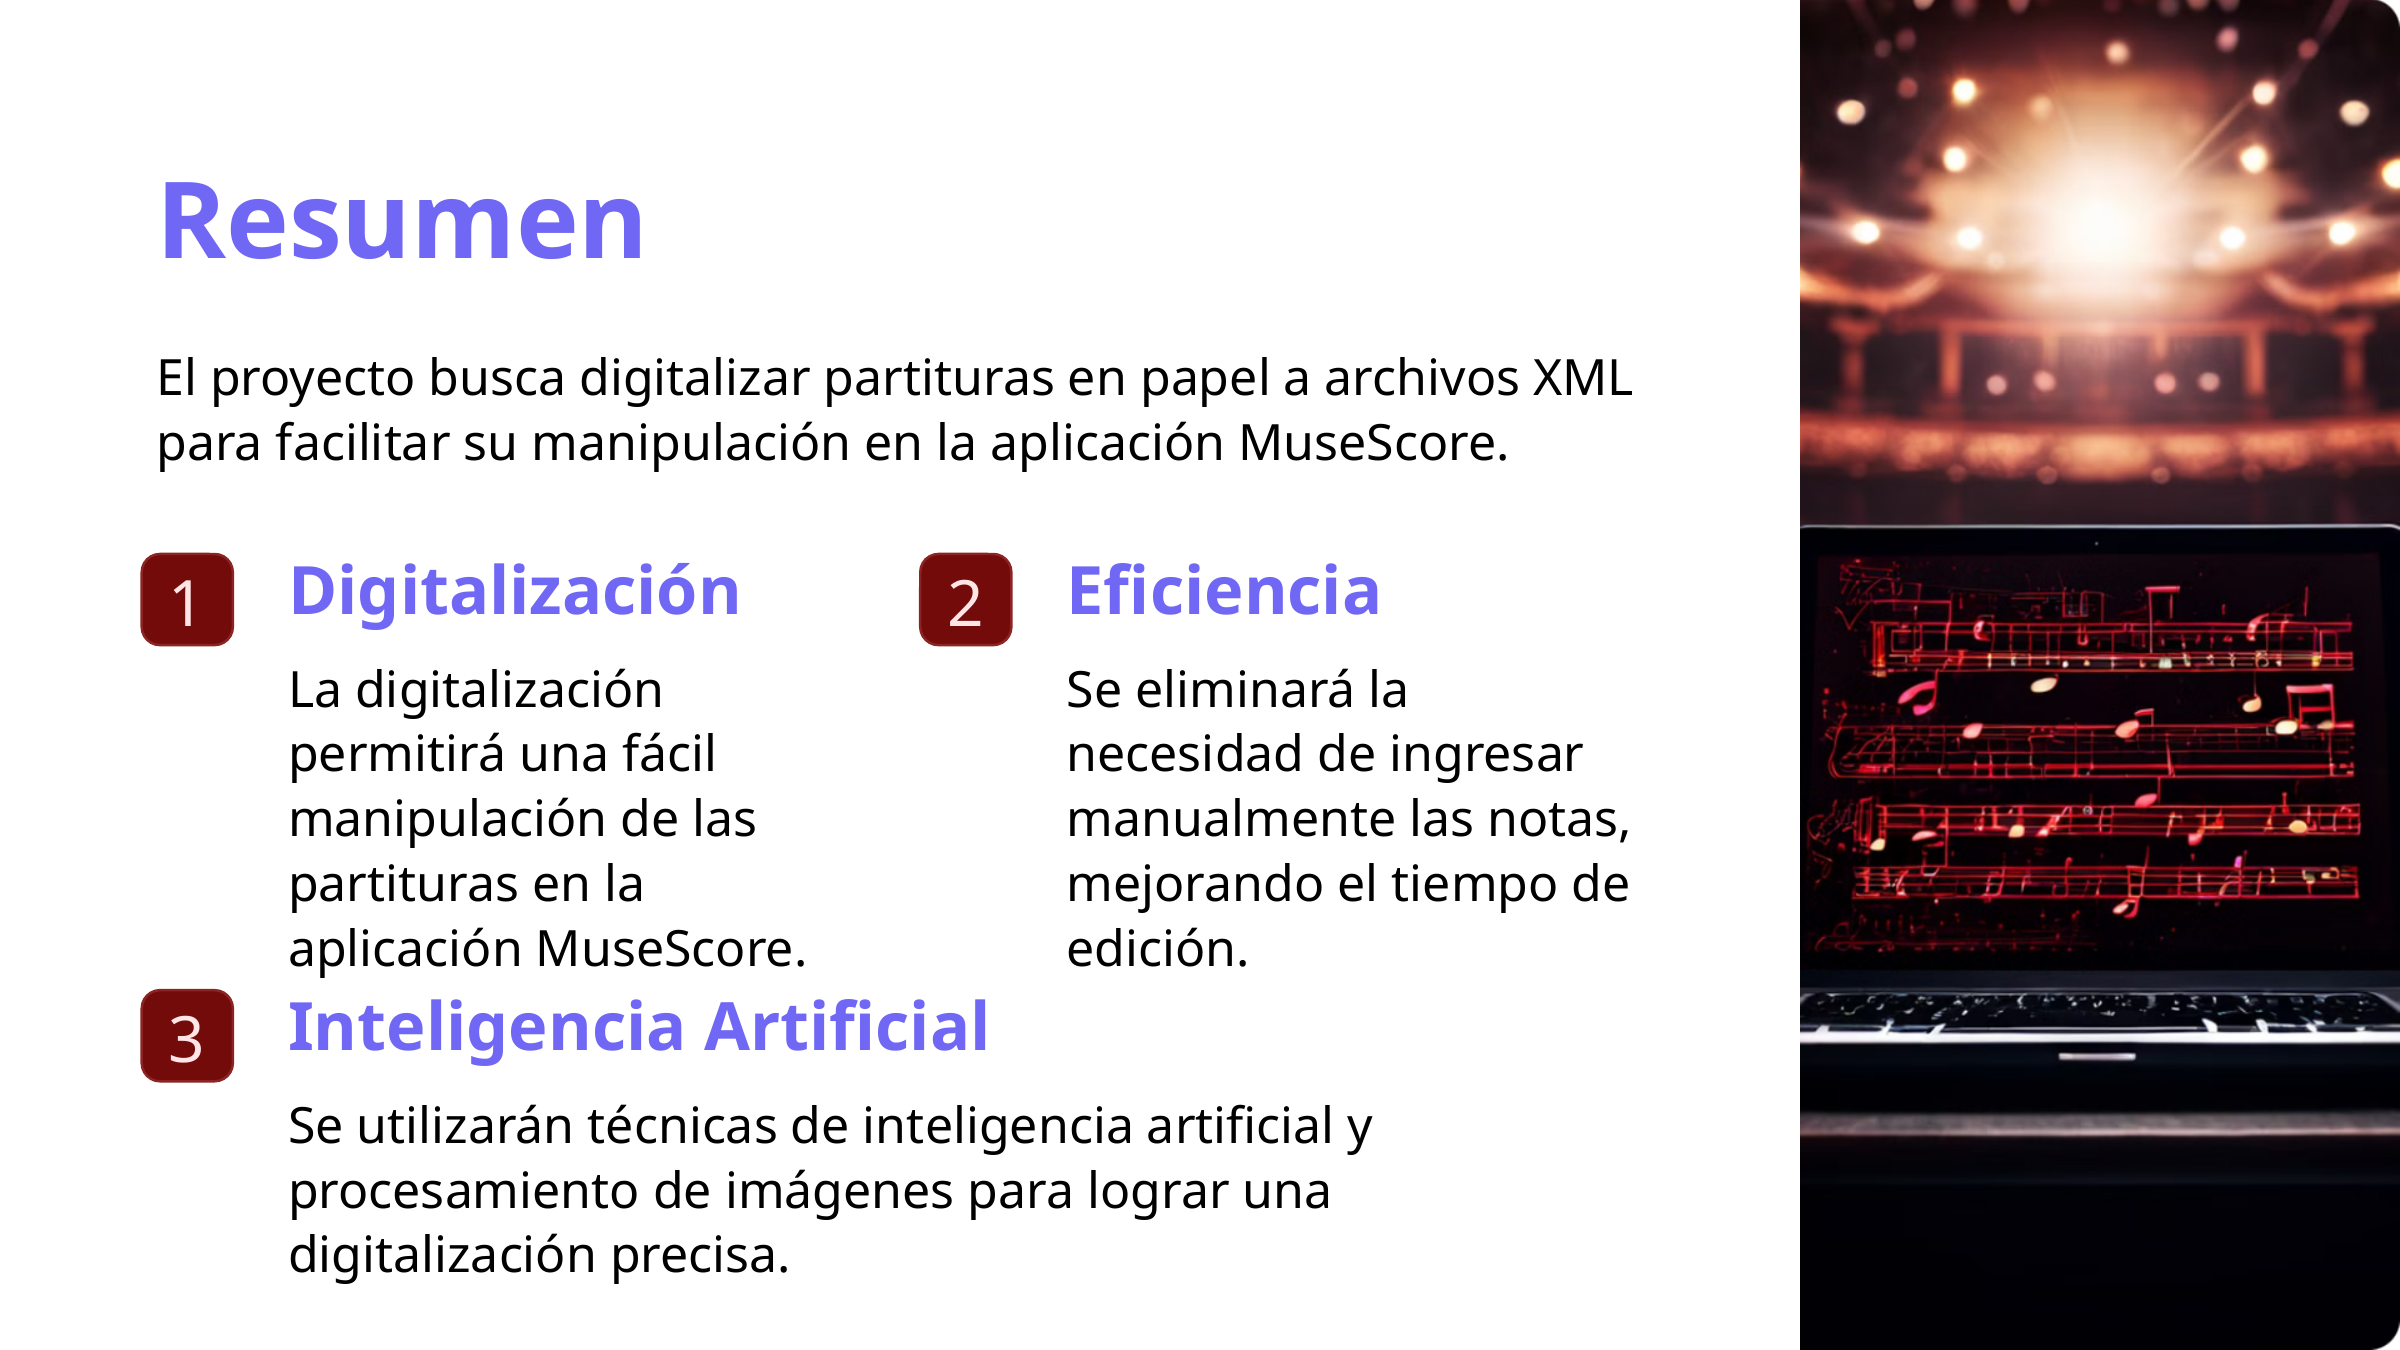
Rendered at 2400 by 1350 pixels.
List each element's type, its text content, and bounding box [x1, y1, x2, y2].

text_box El proyecto busca digitalizar partituras en papel a archivos XML para facilitar su manipulación en la aplicación MuseScore. [141, 333, 1659, 463]
text_box Se utilizarán técnicas de inteligencia artificial y procesamiento de imágenes para lograr una digitalización precisa. [273, 1081, 1659, 1211]
text_box 3 [159, 1003, 216, 1068]
text_box Inteligencia Artificial [273, 990, 952, 1057]
picture [1799, 0, 2400, 1350]
text_box [141, 553, 233, 646]
text_box [141, 990, 233, 1082]
text_box Digitalización [273, 553, 807, 621]
text_box [920, 553, 1012, 646]
text_box 2 [939, 567, 993, 632]
text_box La digitalización permitirá una fácil manipulación de las partituras en la aplicación MuseScore. [273, 644, 880, 905]
text_box 1 [168, 567, 207, 632]
text_box Eficiencia [1051, 553, 1585, 621]
text_box Resumen [141, 139, 1208, 273]
text_box Se eliminará la necesidad de ingresar manualmente las notas, mejorando el tiempo de edición. [1051, 644, 1659, 840]
